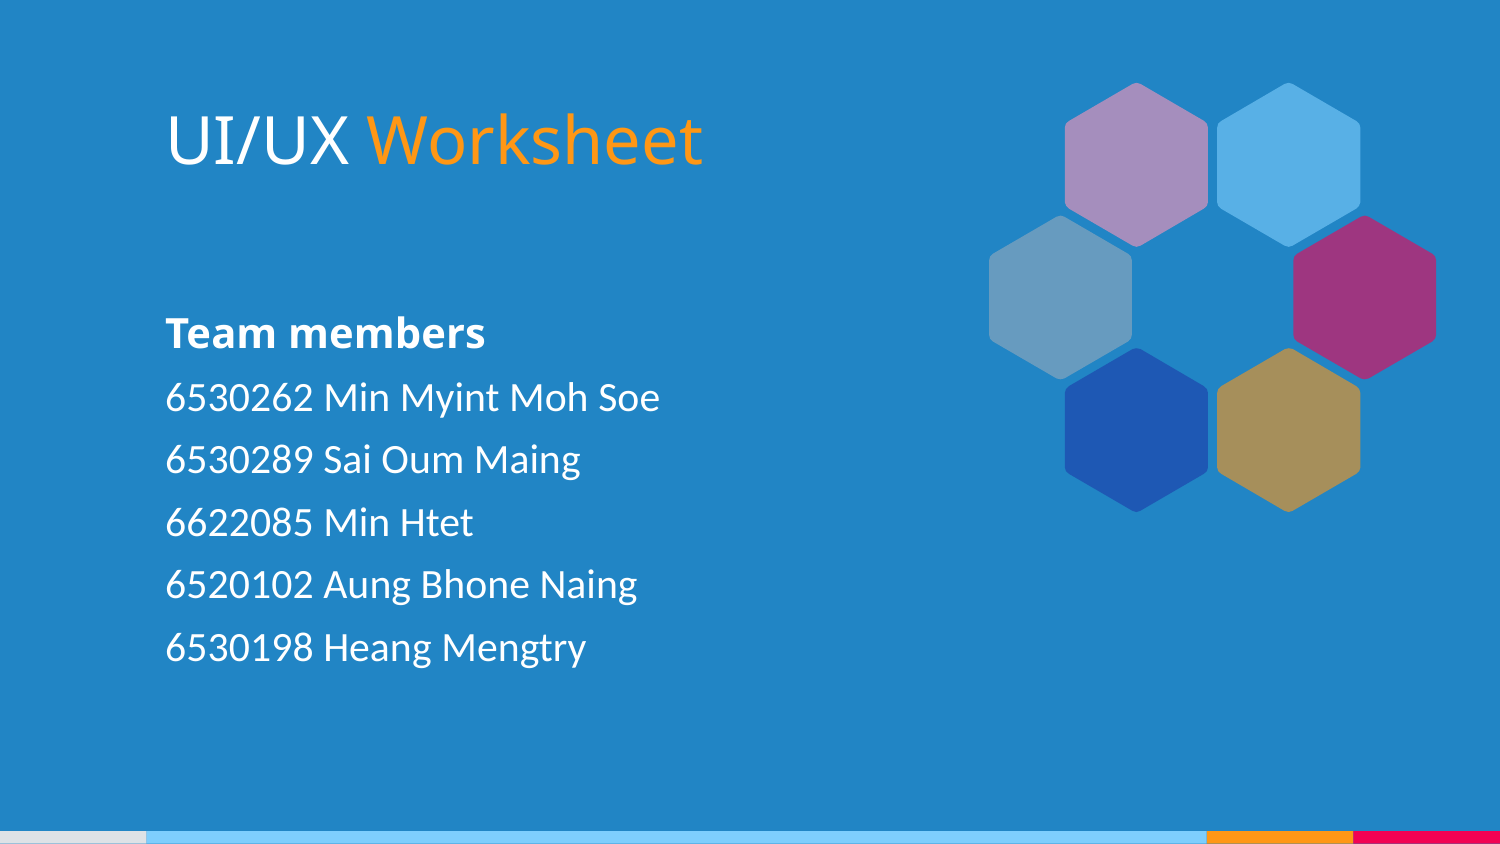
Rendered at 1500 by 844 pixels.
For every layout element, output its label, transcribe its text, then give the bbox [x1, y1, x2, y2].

subtitle UI/UX Worksheet [150, 82, 986, 212]
text_box Team members 6530262 Min Myint Moh Soe 6530289 Sai Oum Maing 6622085 Min Htet 6520102 Aung Bhone Naing 6530198 Heang Mengtry [150, 292, 1063, 752]
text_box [988, 82, 1437, 513]
